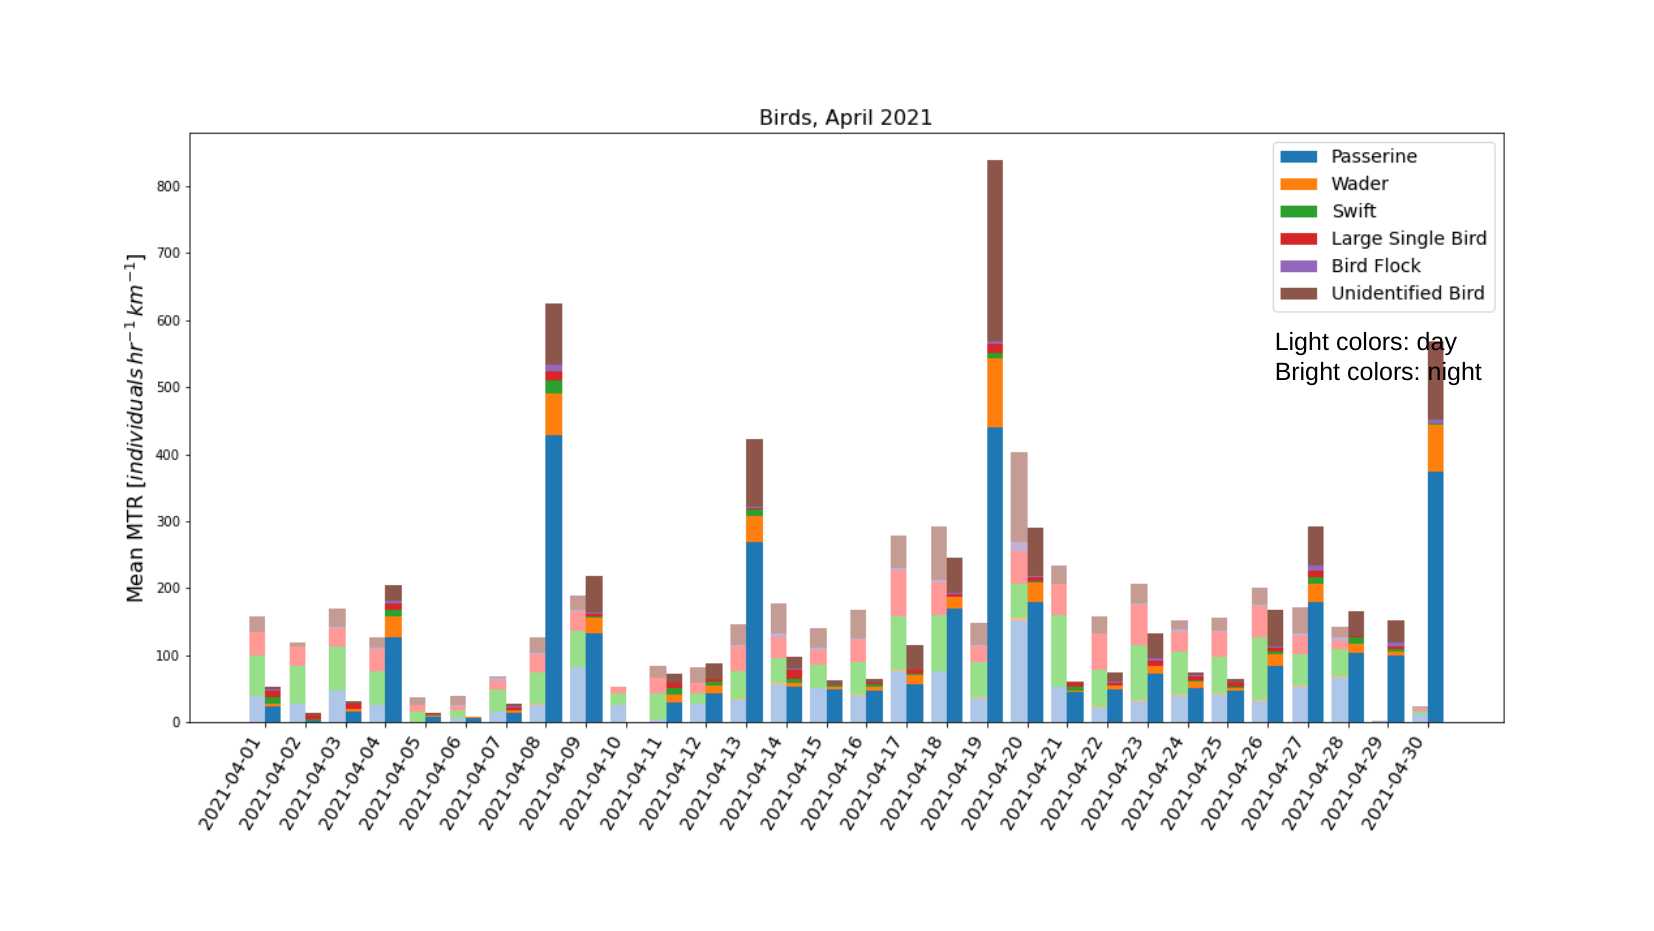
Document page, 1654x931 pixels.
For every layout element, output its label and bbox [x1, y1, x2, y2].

picture [109, 94, 1518, 846]
